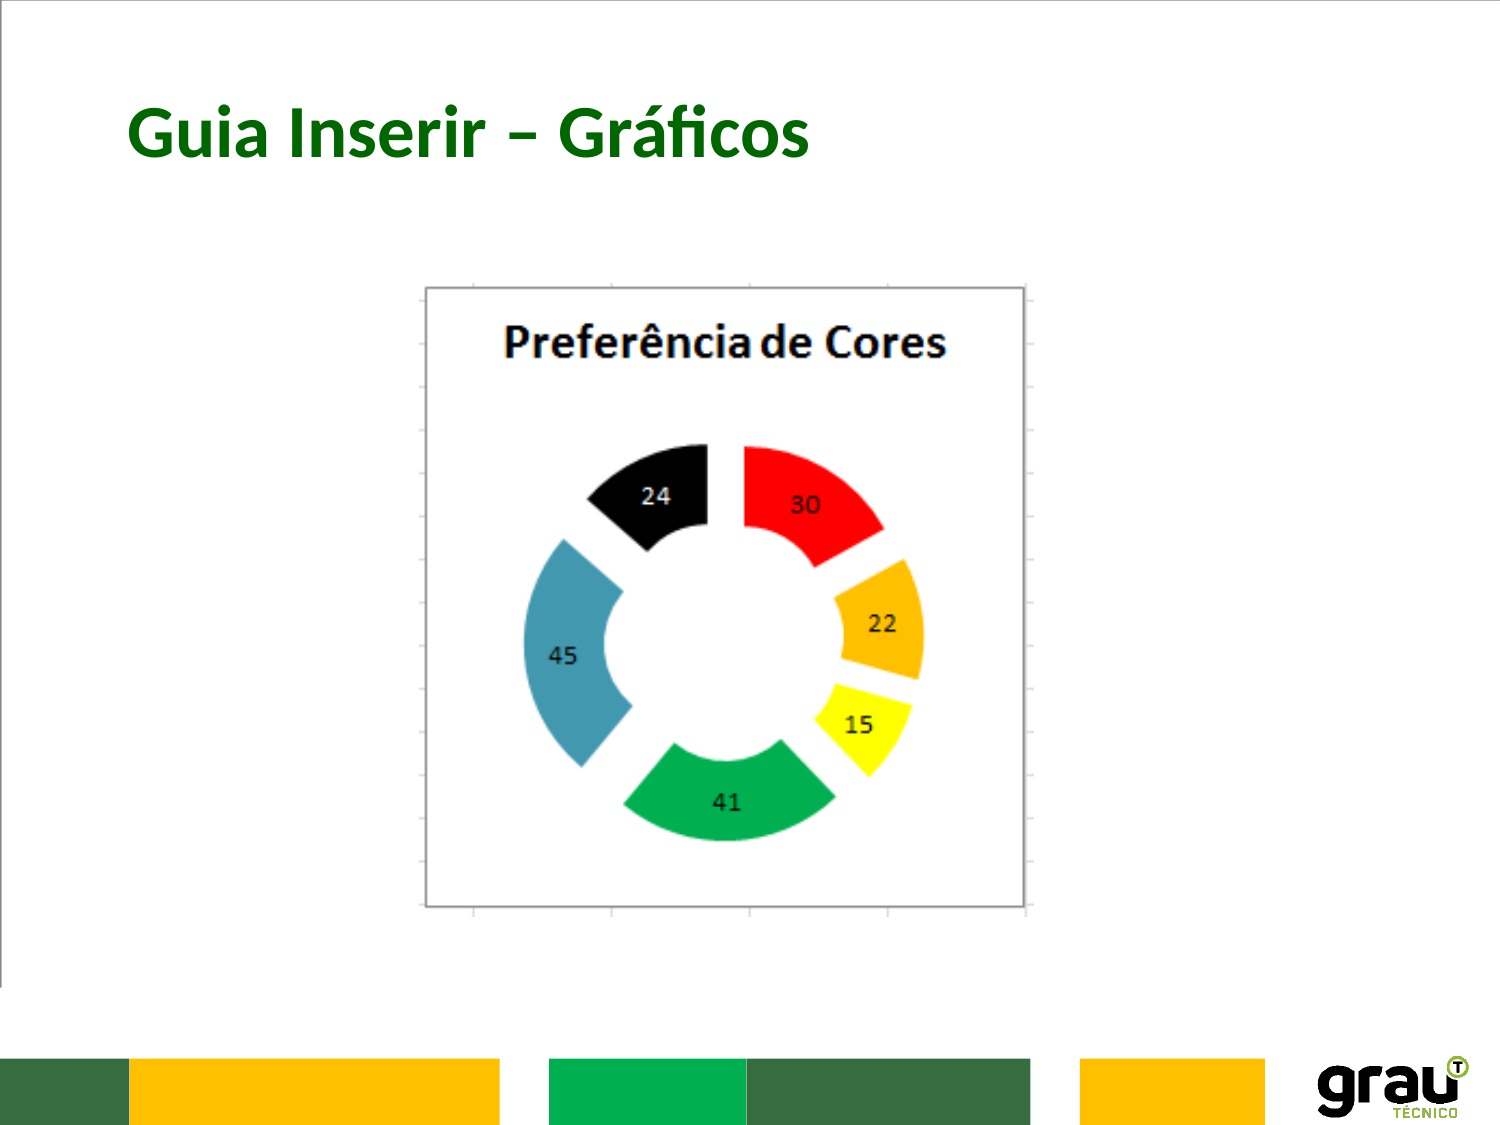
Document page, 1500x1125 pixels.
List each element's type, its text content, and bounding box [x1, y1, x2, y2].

text_box Guia Inserir – Gráficos [112, 7, 1388, 249]
picture [0, 0, 1500, 987]
picture [1316, 1055, 1470, 1121]
